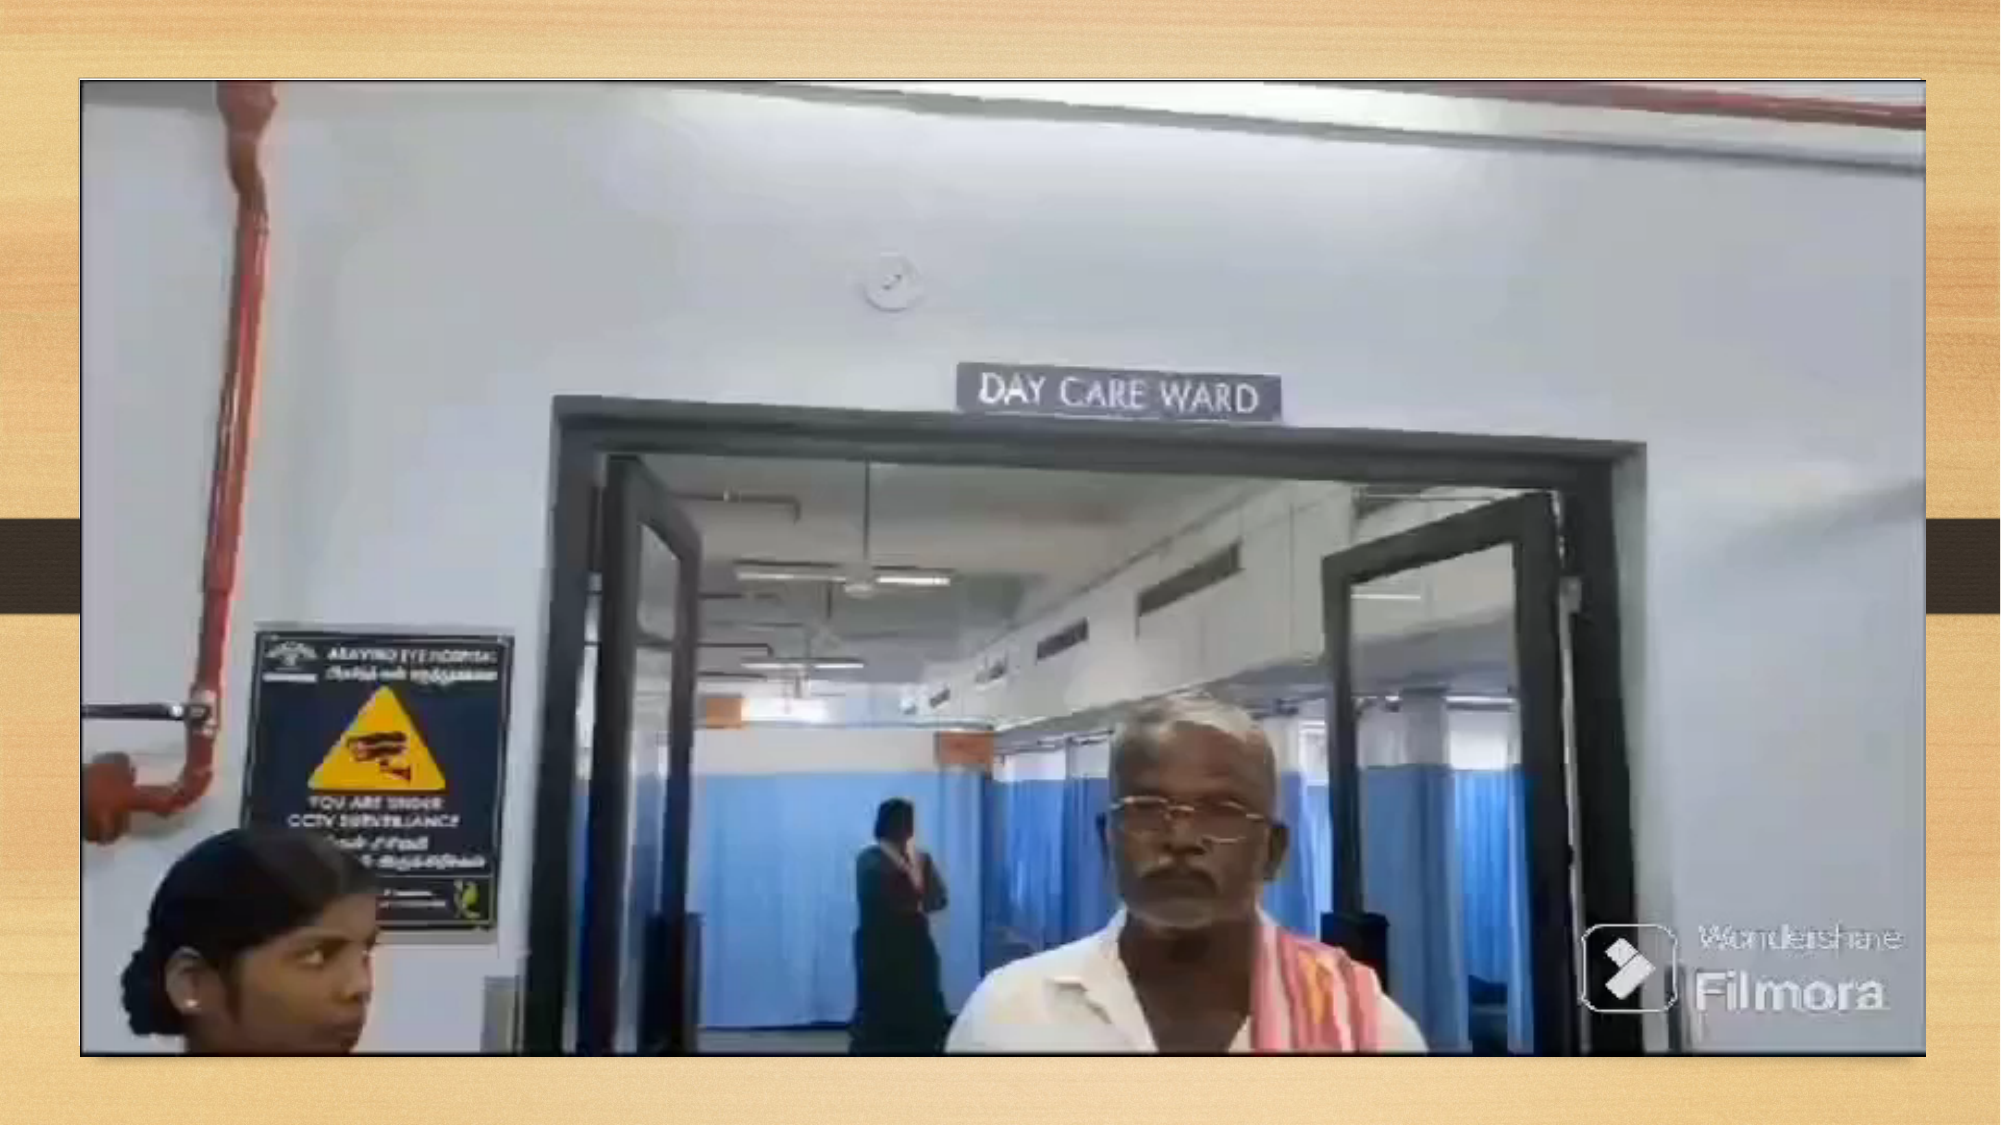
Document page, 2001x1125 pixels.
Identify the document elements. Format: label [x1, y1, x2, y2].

picture [0, 0, 2001, 1125]
list [79, 79, 1927, 1058]
